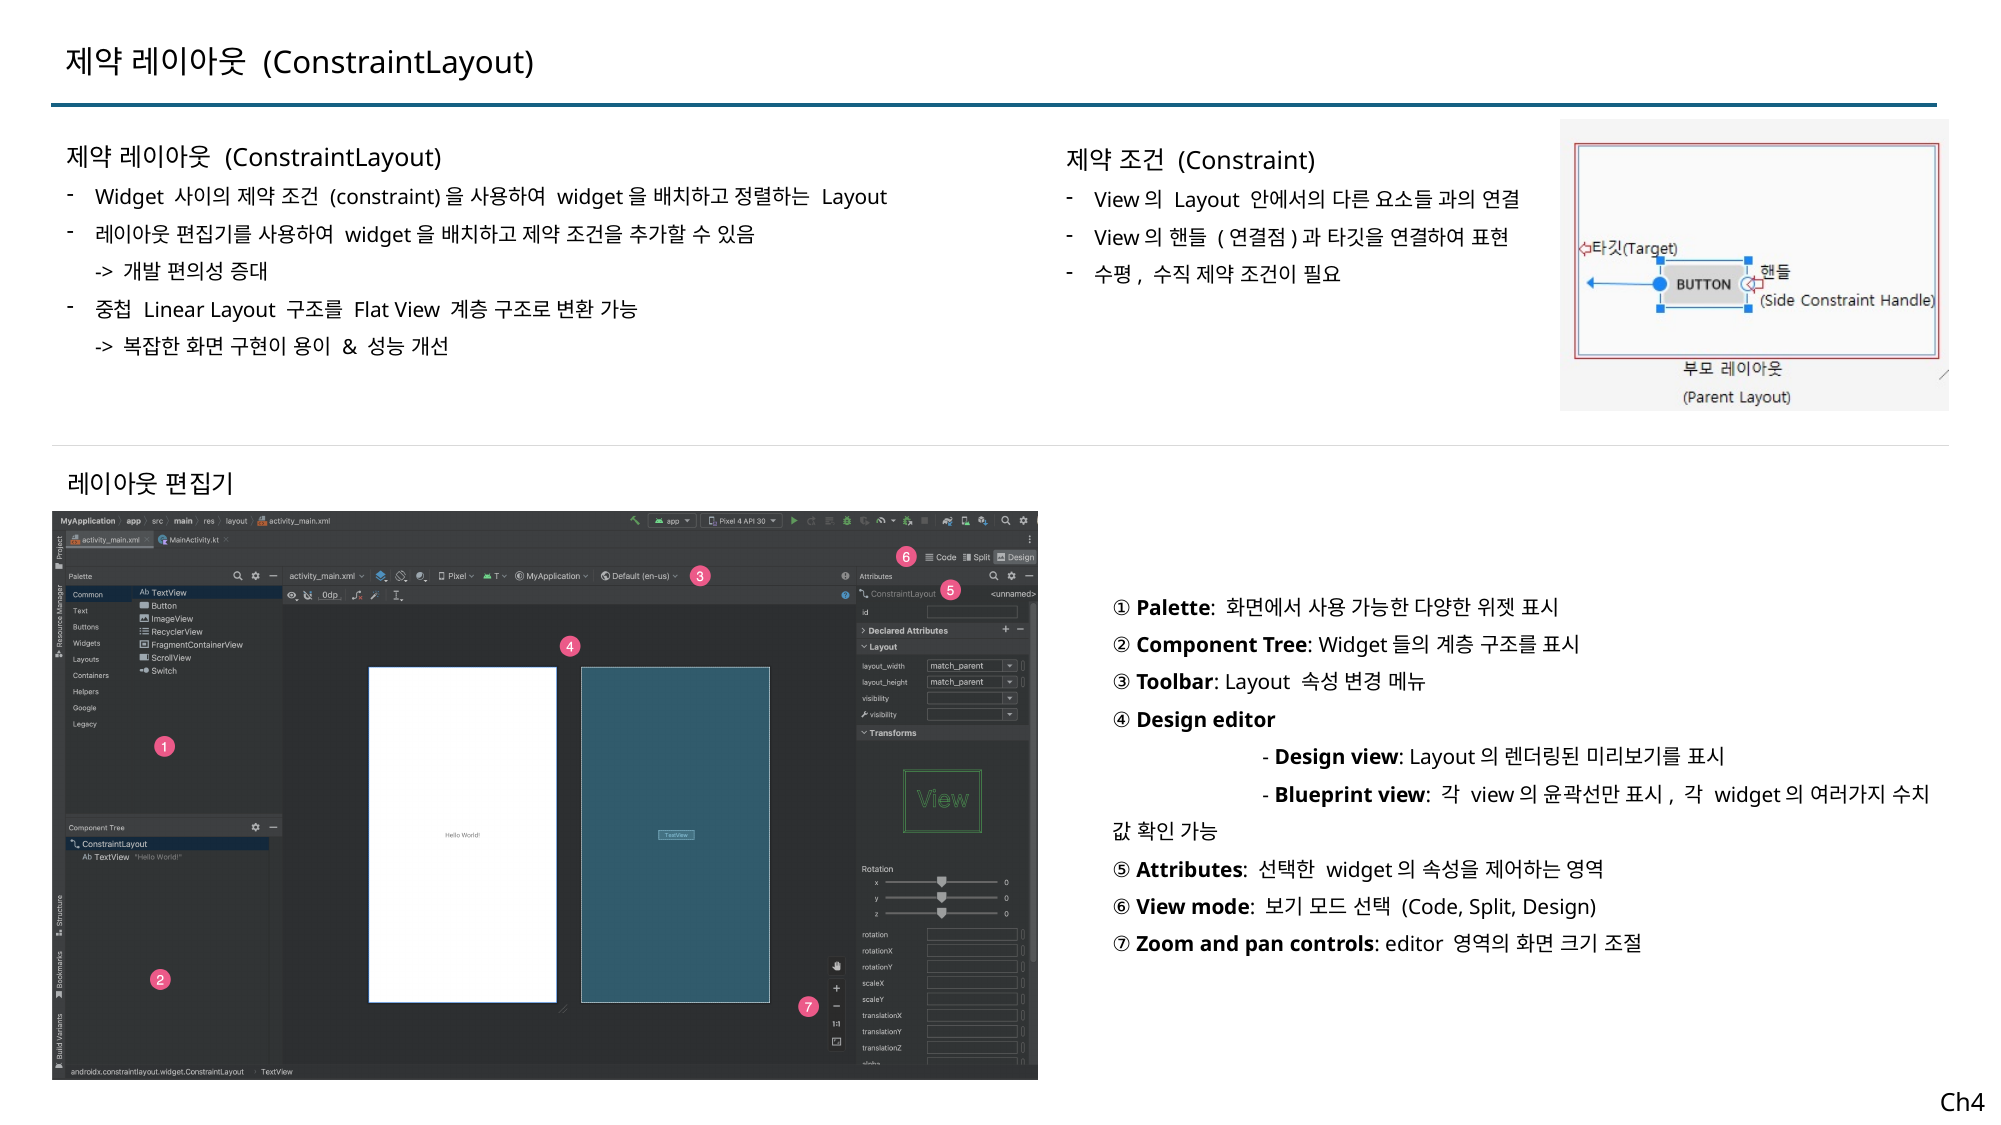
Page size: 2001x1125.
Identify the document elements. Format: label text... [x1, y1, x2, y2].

text_box ① Palette: 화면에서 사용 가능한 다양한 위젯 표시 ② Component Tree: Widget들의 계층 구조를 표시 ③ Toolbar: Layout 속성 변경 메뉴 ④ Design editor - Design view: Layout의 렌더링된 미리보기를 표시 - Blueprint view: 각 view의 윤곽선만 표시, 각 widget의 여러가지 수치 값 확인 가능 ⑤ Attributes: 선택한 widget의 속성을 제어하는 영역 ⑥ View mode: 보기 모드 선택 (Code, Split, Design) ⑦ Zoom and pan controls: editor 영역의 화면 크기 조절 [1097, 574, 1959, 964]
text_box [1559, 118, 1950, 411]
text_box 제약 레이아웃 (ConstraintLayout) Widget 사이의 제약 조건 (constraint)을 사용하여 widget을 배치하고 정렬하는 Layout 레이아웃 편집기를 사용하여 widget을 배치하고 제약 조건을 추가할 수 있음 -> 개발 편의성 증대 중첩 Linear Layout 구조를 Flat View 계층 구조로 변환 가능 -> 복잡한 화면 구현이 용이 & 성능 개선 [52, 119, 1084, 367]
text_box 제약 레이아웃 (ConstraintLayout) [50, 34, 697, 87]
text_box 레이아웃 편집기 [52, 447, 704, 506]
picture [51, 511, 1039, 1080]
text_box 제약 조건 (Constraint) View의 Layout 안에서의 다른 요소들 과의 연결 View의 핸들 (연결점)과 타깃을 연결하여 표현 수평, 수직 제약 조건이 필요 [1051, 122, 1559, 332]
text_box Ch4 [1913, 1079, 2000, 1125]
